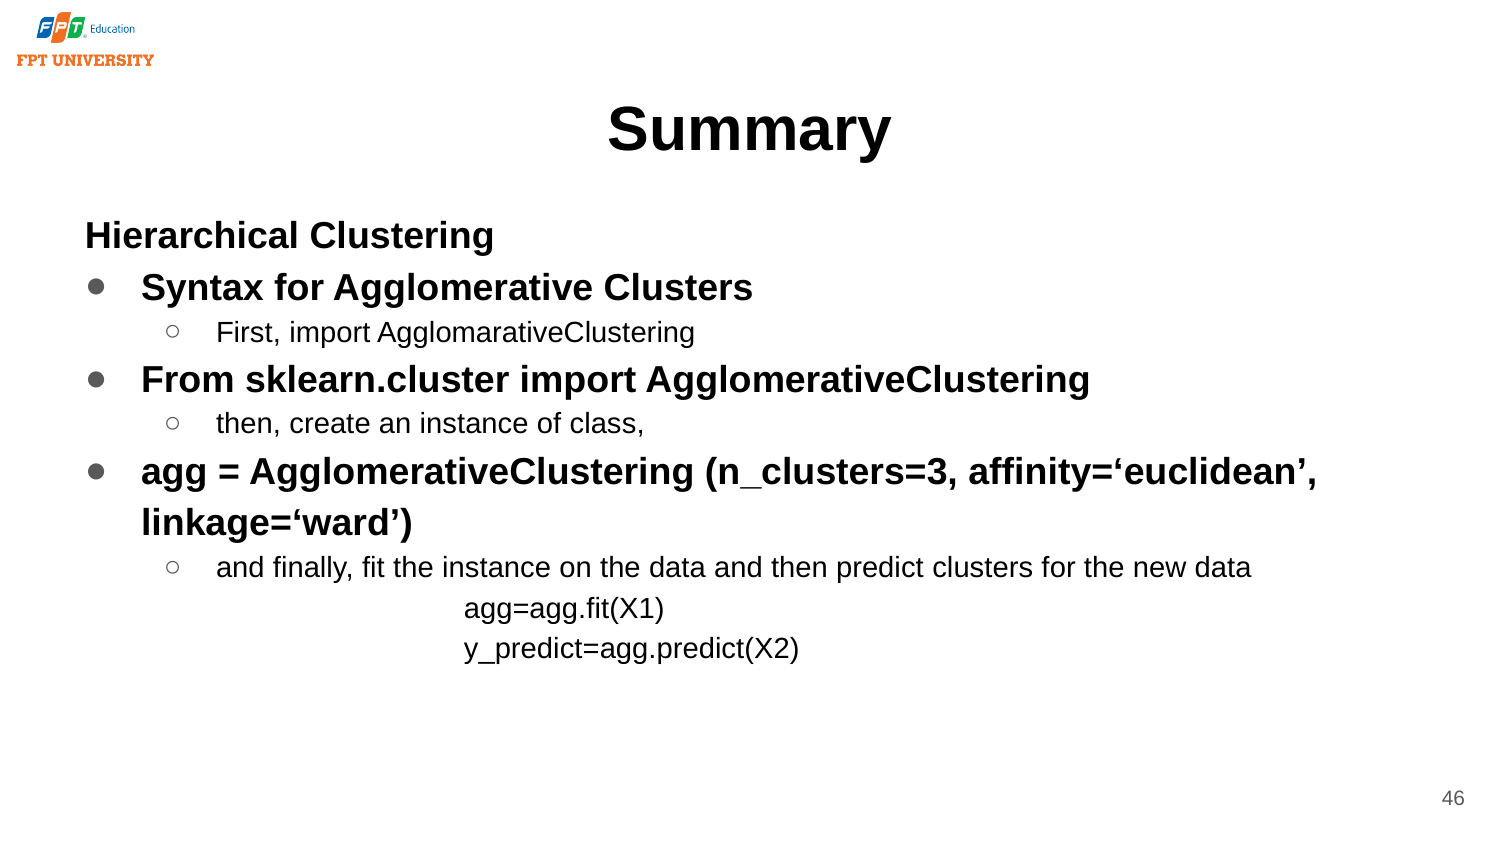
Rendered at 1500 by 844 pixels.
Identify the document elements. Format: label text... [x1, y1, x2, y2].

slide_number 46 [1389, 764, 1480, 830]
picture [11, 1, 160, 77]
list Hierarchical Clustering Syntax for Agglomerative Clusters First, import AgglomarativeClustering From sklearn.cluster import AgglomerativeClustering then, create an instance of class, agg = AgglomerativeClustering (n_clusters=3, affinity=‘euclidean’, linkage=‘ward’) and finally, fit the instance on the data and then predict clusters for the new data agg=agg.fit(X1) y_predict=agg.predict(X2) [51, 189, 1449, 822]
title Summary [51, 72, 1449, 167]
